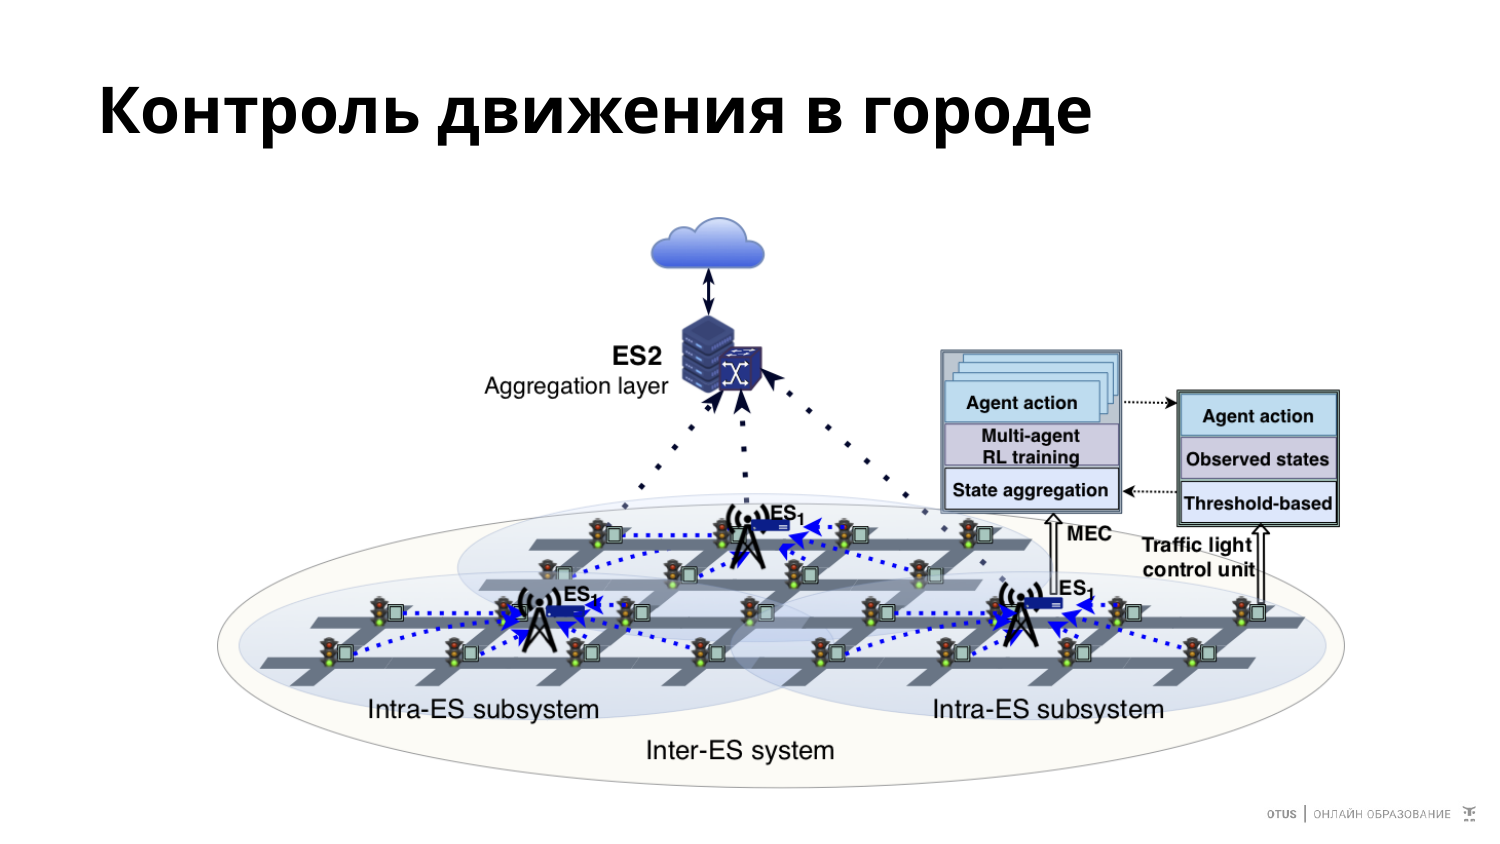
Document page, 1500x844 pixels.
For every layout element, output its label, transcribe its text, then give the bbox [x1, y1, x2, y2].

picture [0, 0, 1500, 844]
title Контроль движения в городе [82, 54, 1480, 234]
